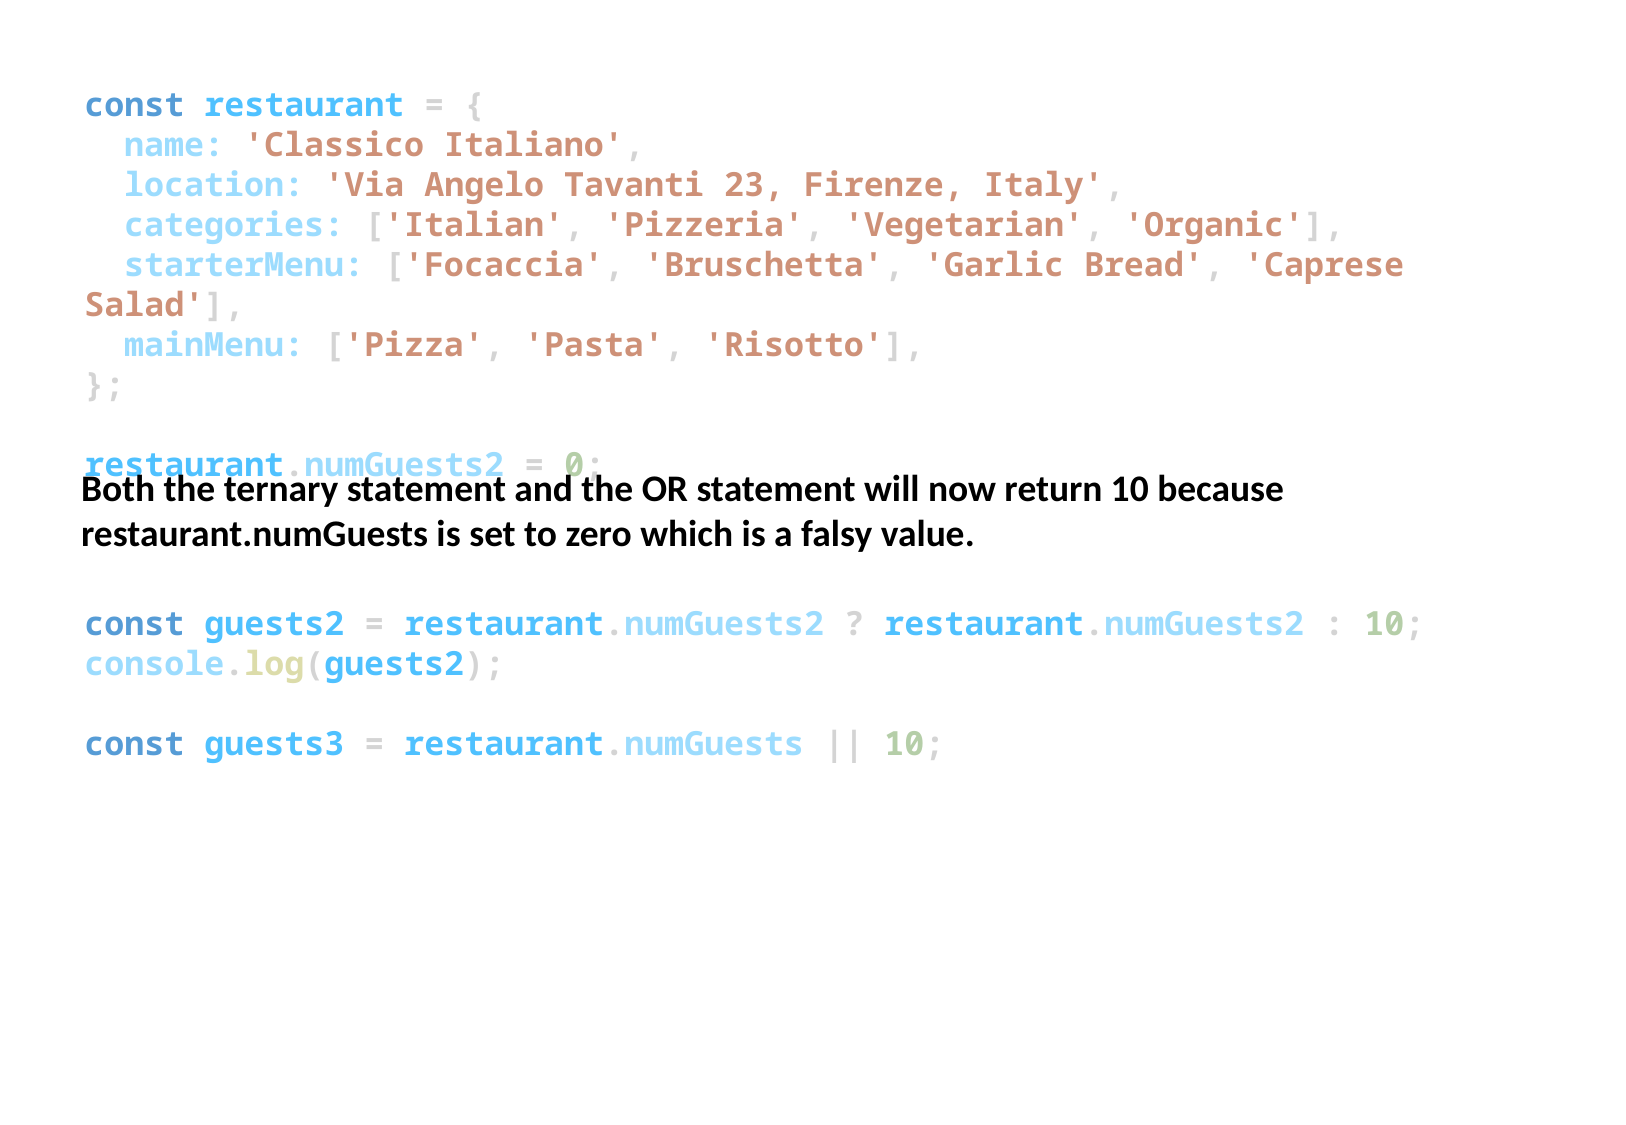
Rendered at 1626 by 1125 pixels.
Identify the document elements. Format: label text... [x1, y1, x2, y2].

text_box Both the ternary statement and the OR statement will now return 10 because restaurant.numGuests is set to zero which is a falsy value. [66, 456, 1497, 562]
text_box const restaurant = { name: 'Classico Italiano', location: 'Via Angelo Tavanti 23, Firenze, Italy', categories: ['Italian', 'Pizzeria', 'Vegetarian', 'Organic'], starterMenu: ['Focaccia', 'Bruschetta', 'Garlic Bread', 'Caprese Salad'], mainMenu: ['Pizza', 'Pasta', 'Risotto'], }; restaurant.numGuests2 = 0; const guests2 = restaurant.numGuests2 ? restaurant.numGuests2 : 10; console.log(guests2); const guests3 = restaurant.numGuests || 10; [69, 76, 1559, 810]
